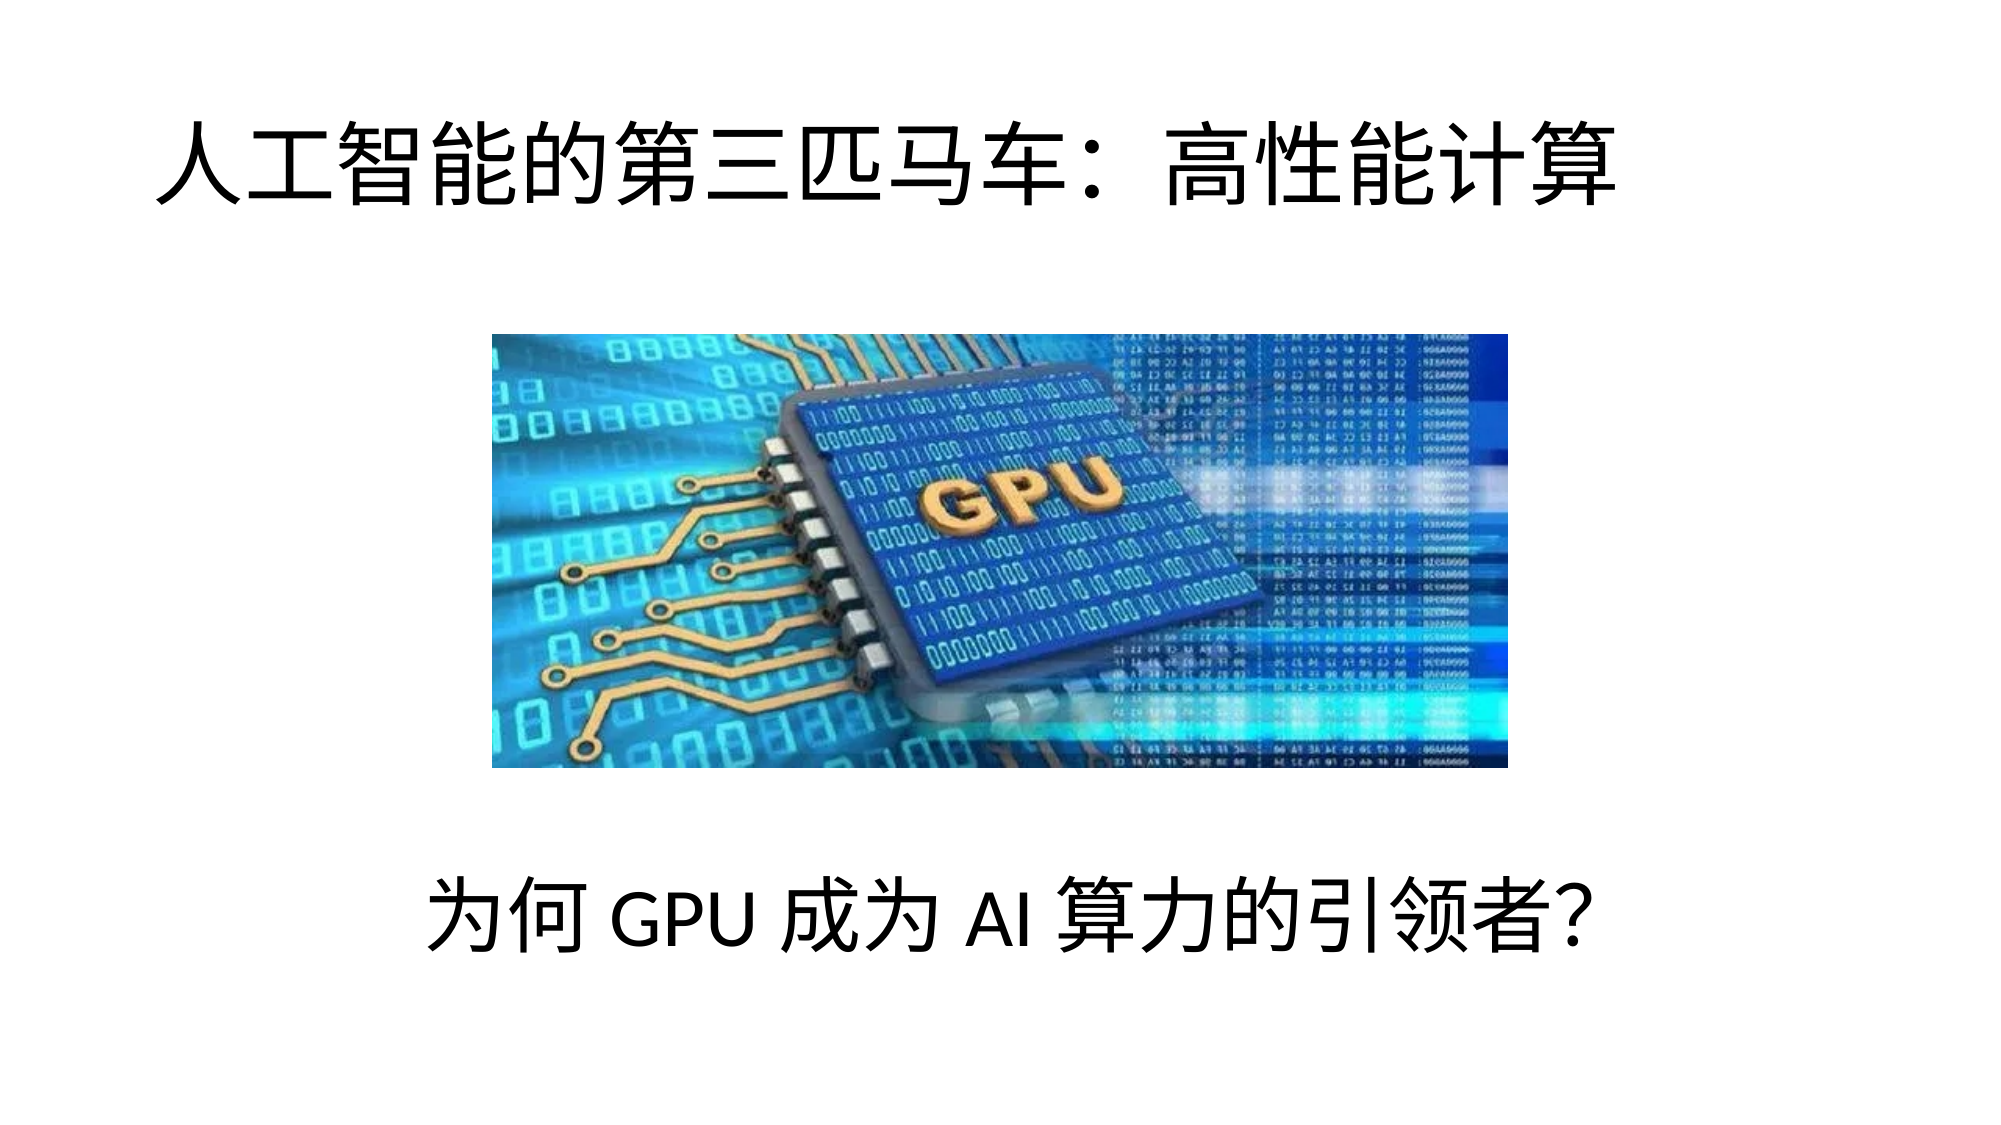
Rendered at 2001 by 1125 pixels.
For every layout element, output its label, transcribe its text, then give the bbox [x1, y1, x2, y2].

title 人工智能的第三匹马车：高性能计算 [137, 59, 1863, 278]
picture [492, 334, 1508, 768]
text_box 为何GPU成为AI算力的引领者？ [408, 855, 1652, 971]
